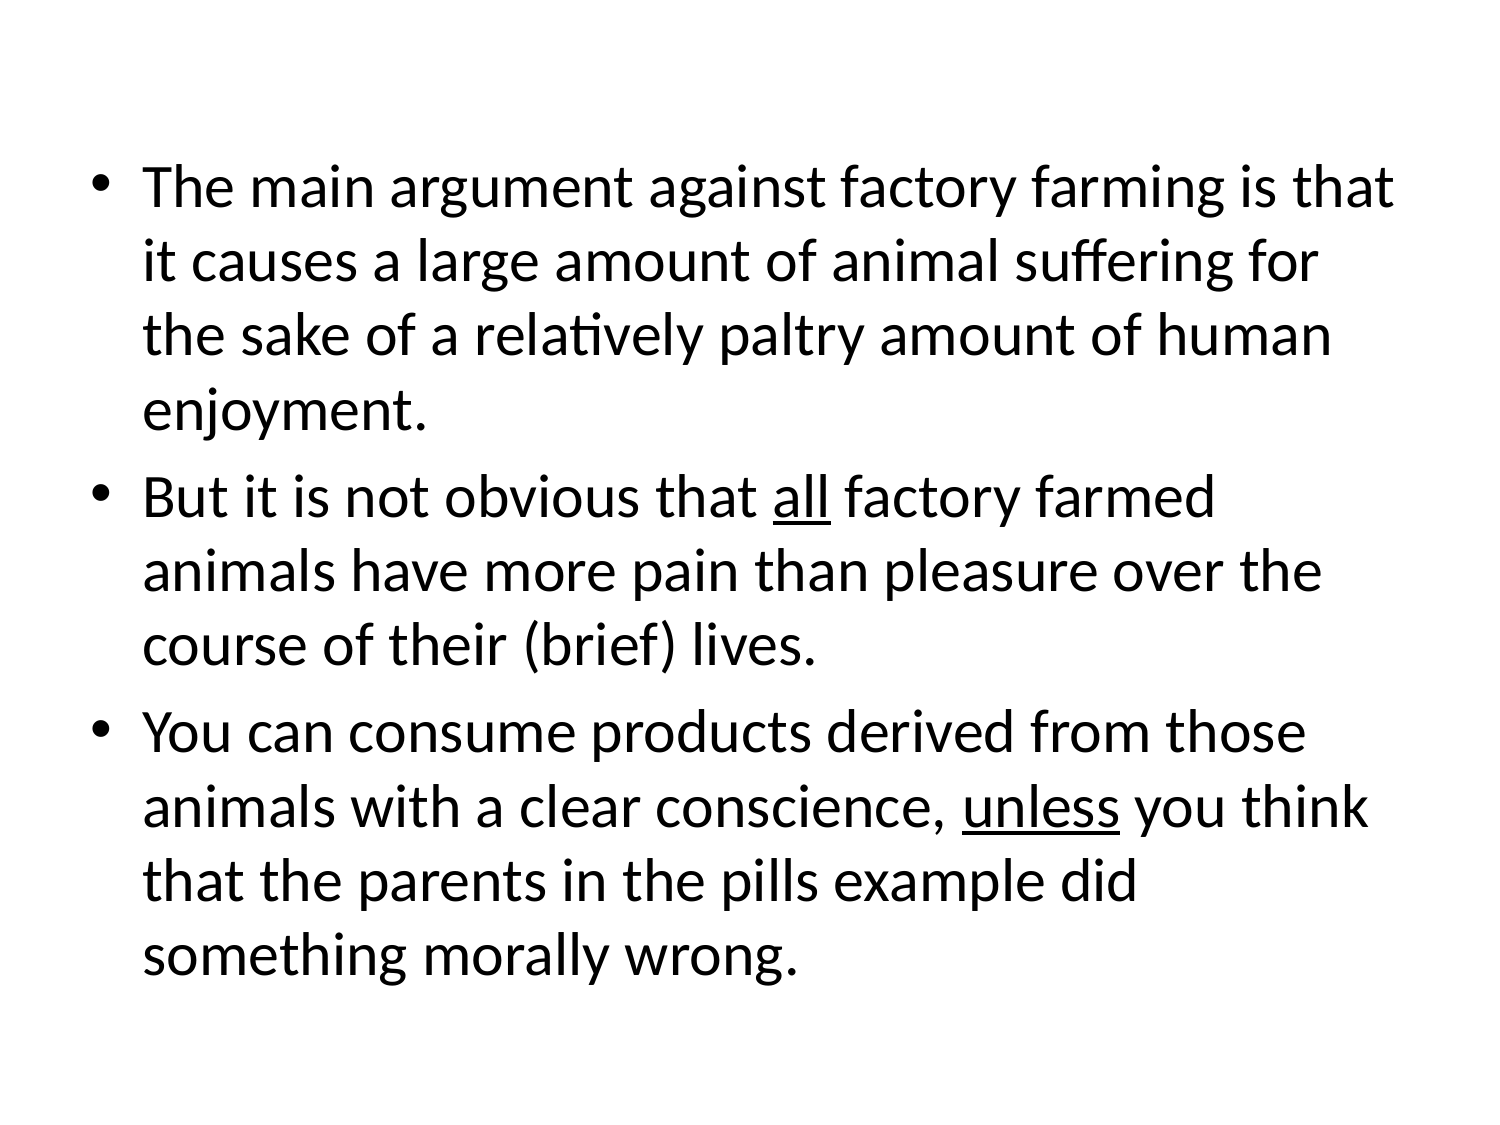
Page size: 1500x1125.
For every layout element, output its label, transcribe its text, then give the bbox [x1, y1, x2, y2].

list The main argument against factory farming is that it causes a large amount of animal suffering for the sake of a relatively paltry amount of human enjoyment. But it is not obvious that all factory farmed animals have more pain than pleasure over the course of their (brief) lives. You can consume products derived from those animals with a clear conscience, unless you think that the parents in the pills example did something morally wrong. [75, 137, 1425, 1005]
